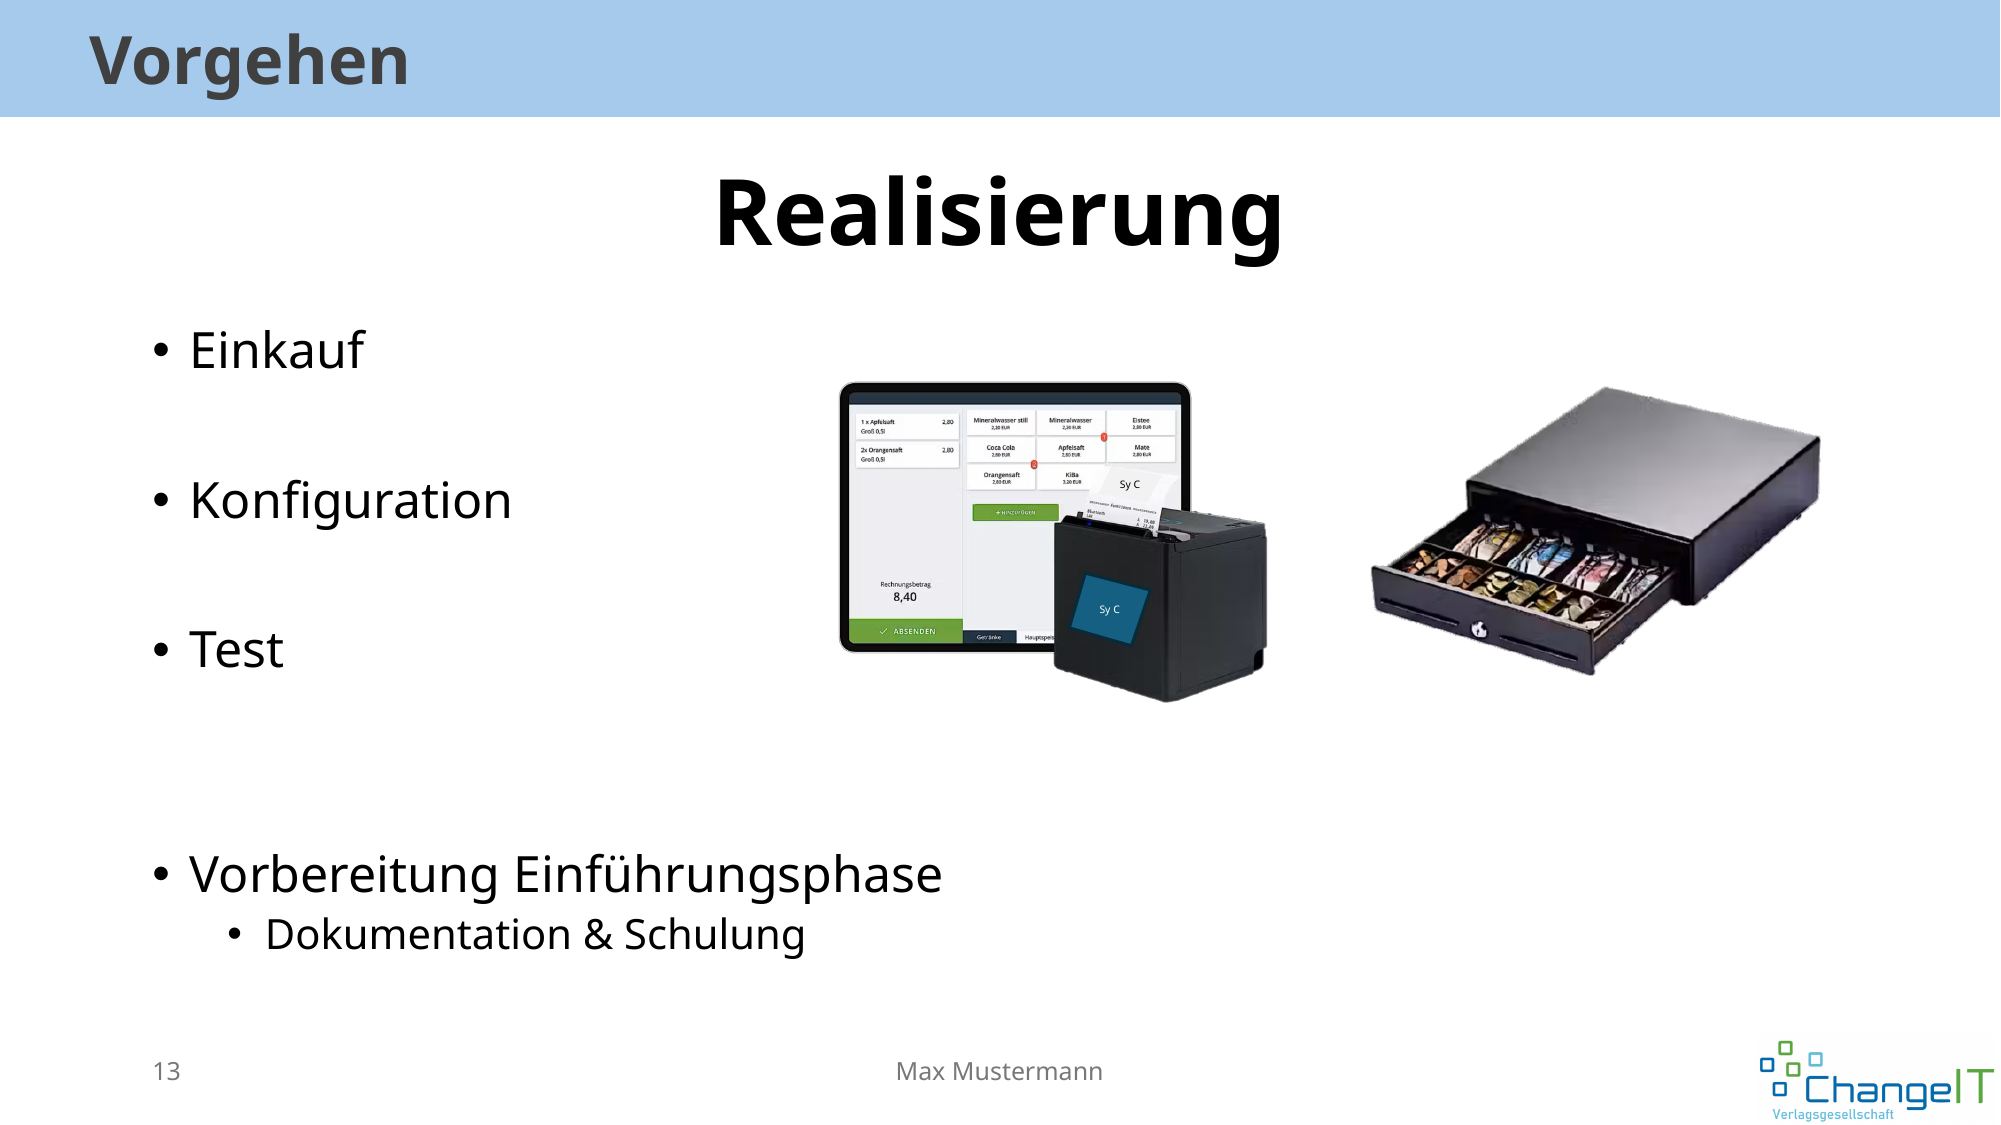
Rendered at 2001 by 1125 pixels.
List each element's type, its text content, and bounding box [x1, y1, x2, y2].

picture [1330, 249, 1863, 822]
slide_number 13 [137, 1042, 588, 1103]
list Einkauf Konfiguration Test Vorbereitung Einführungsphase Dokumentation & Schulung [137, 317, 1863, 1032]
text_box Realisierung [99, 159, 1900, 276]
text_box Vorgehen [0, 0, 2000, 117]
picture [1755, 1032, 1997, 1125]
picture [809, 362, 1297, 709]
footer Max Mustermann [662, 1042, 1338, 1103]
